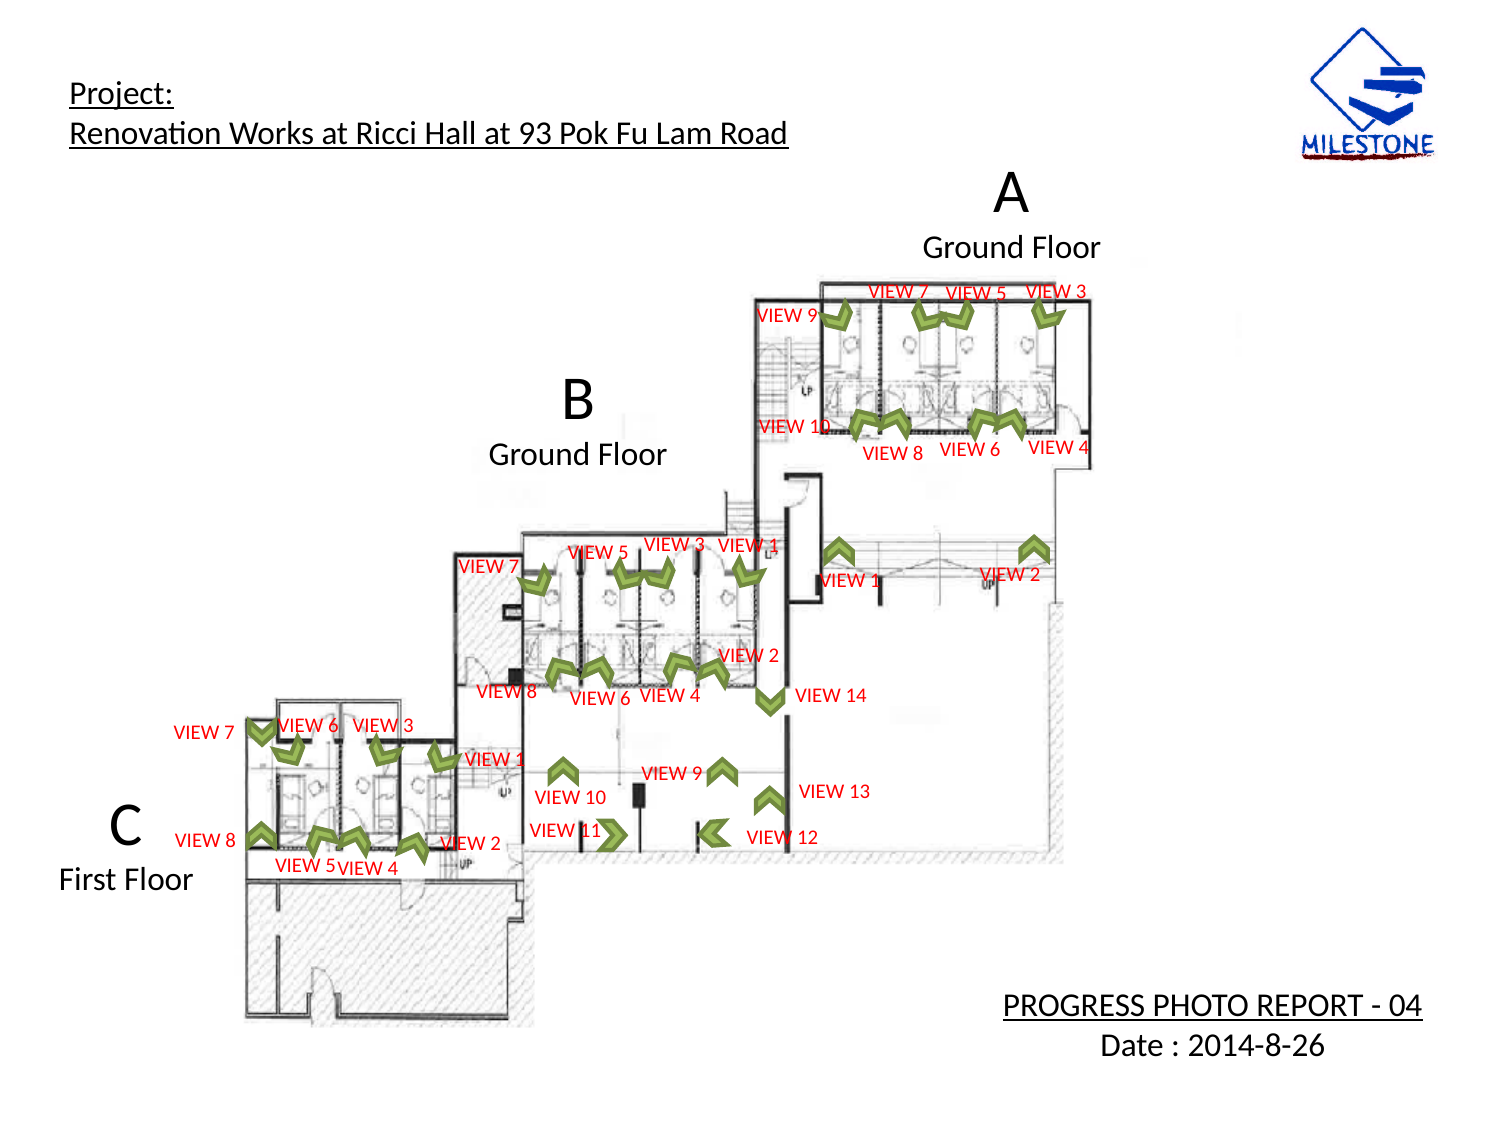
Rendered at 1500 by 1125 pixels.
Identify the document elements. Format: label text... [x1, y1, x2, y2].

text_box VIEW 7 [158, 711, 201, 751]
picture [1268, 10, 1465, 181]
picture [206, 251, 1242, 1038]
text_box VIEW 8 [160, 819, 201, 859]
text_box Project: Renovation Works at Ricci Hall at 93 Pok Fu Lam Road [54, 64, 945, 159]
text_box PROGRESS PHOTO REPORT - 04 Date : 2014-8-26 [960, 975, 1466, 1071]
text_box C First Floor [0, 775, 201, 905]
text_box A Ground Floor [820, 142, 1204, 249]
